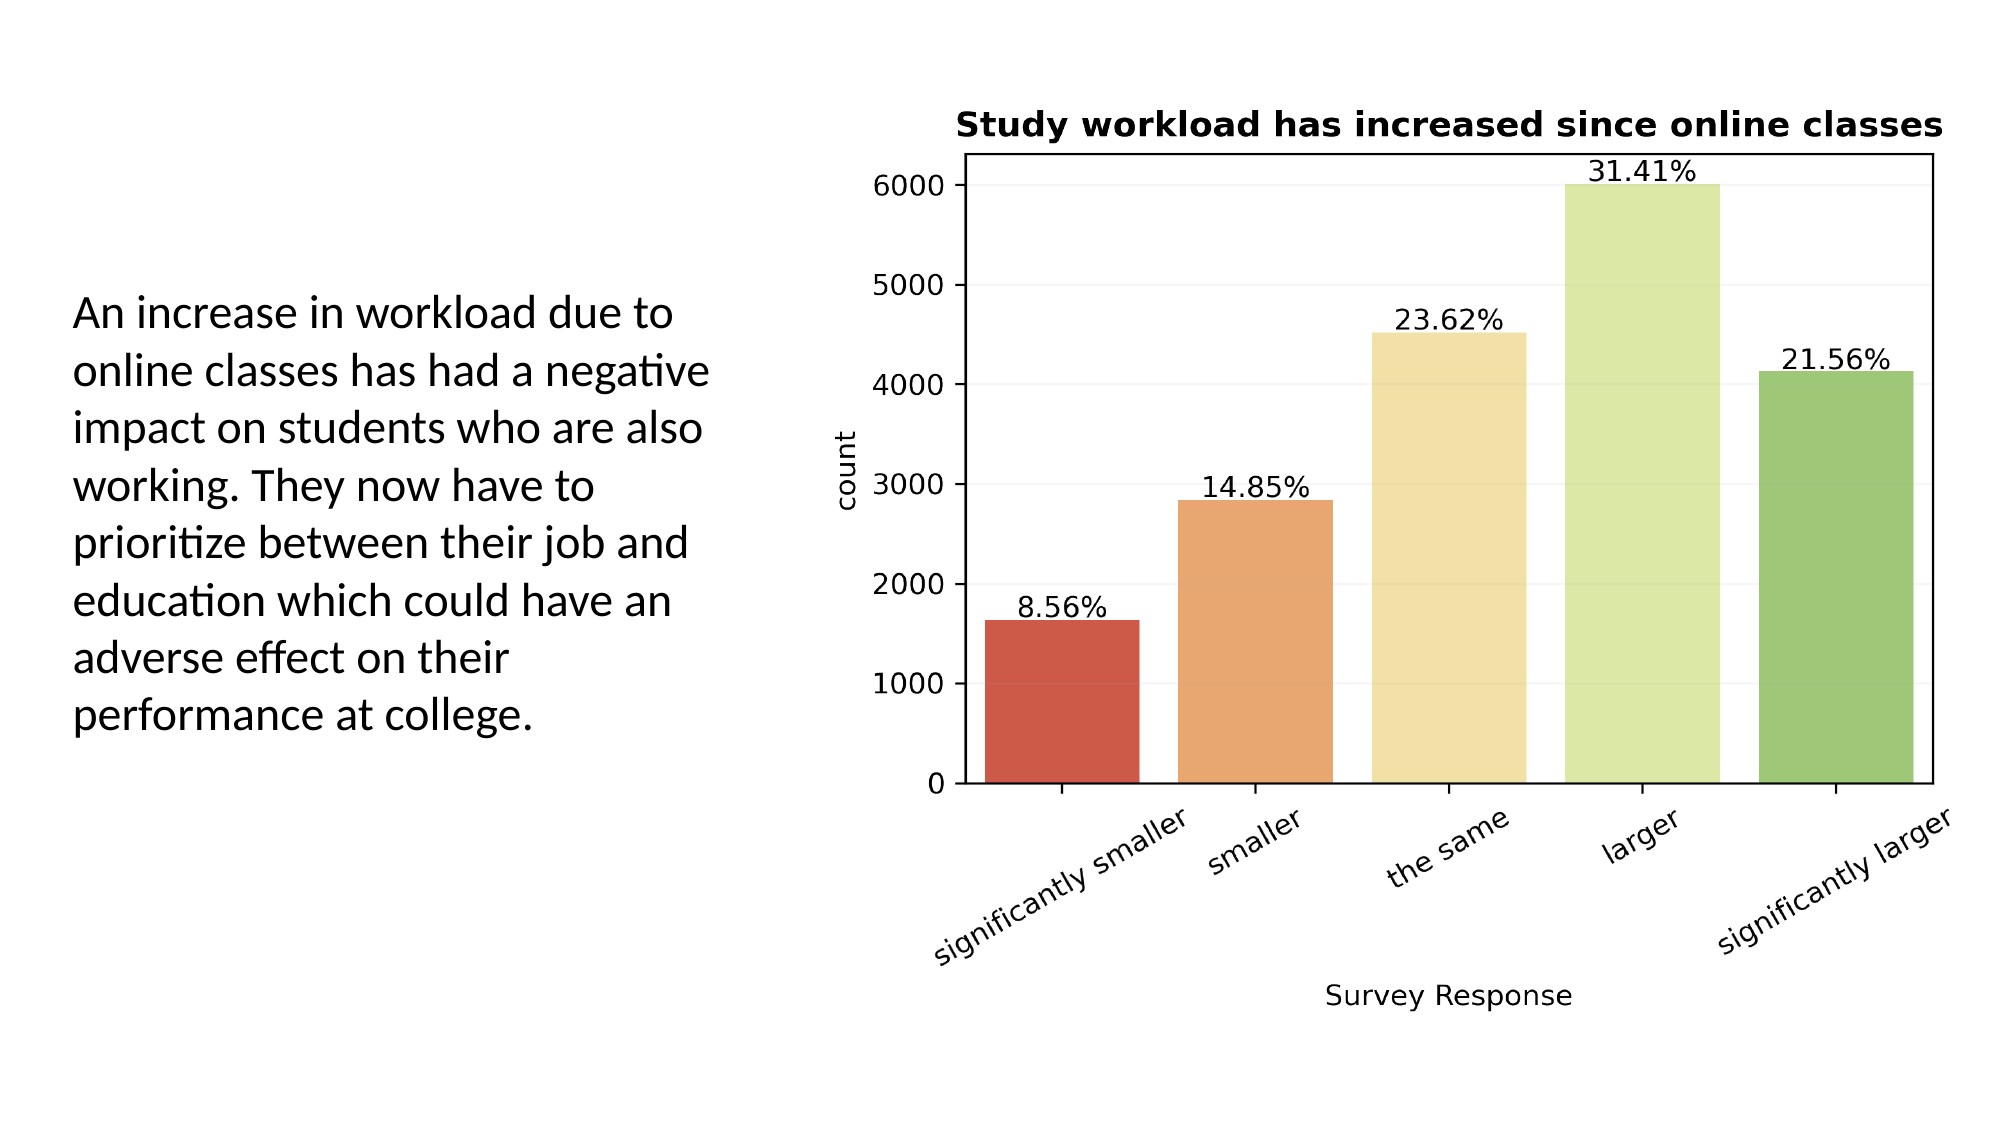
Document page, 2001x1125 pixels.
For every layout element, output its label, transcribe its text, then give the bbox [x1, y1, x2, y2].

picture [810, 89, 1979, 1032]
text_box An increase in workload due to online classes has had a negative impact on students who are also working. They now have to prioritize between their job and education which could have an adverse effect on their performance at college. [57, 265, 772, 756]
